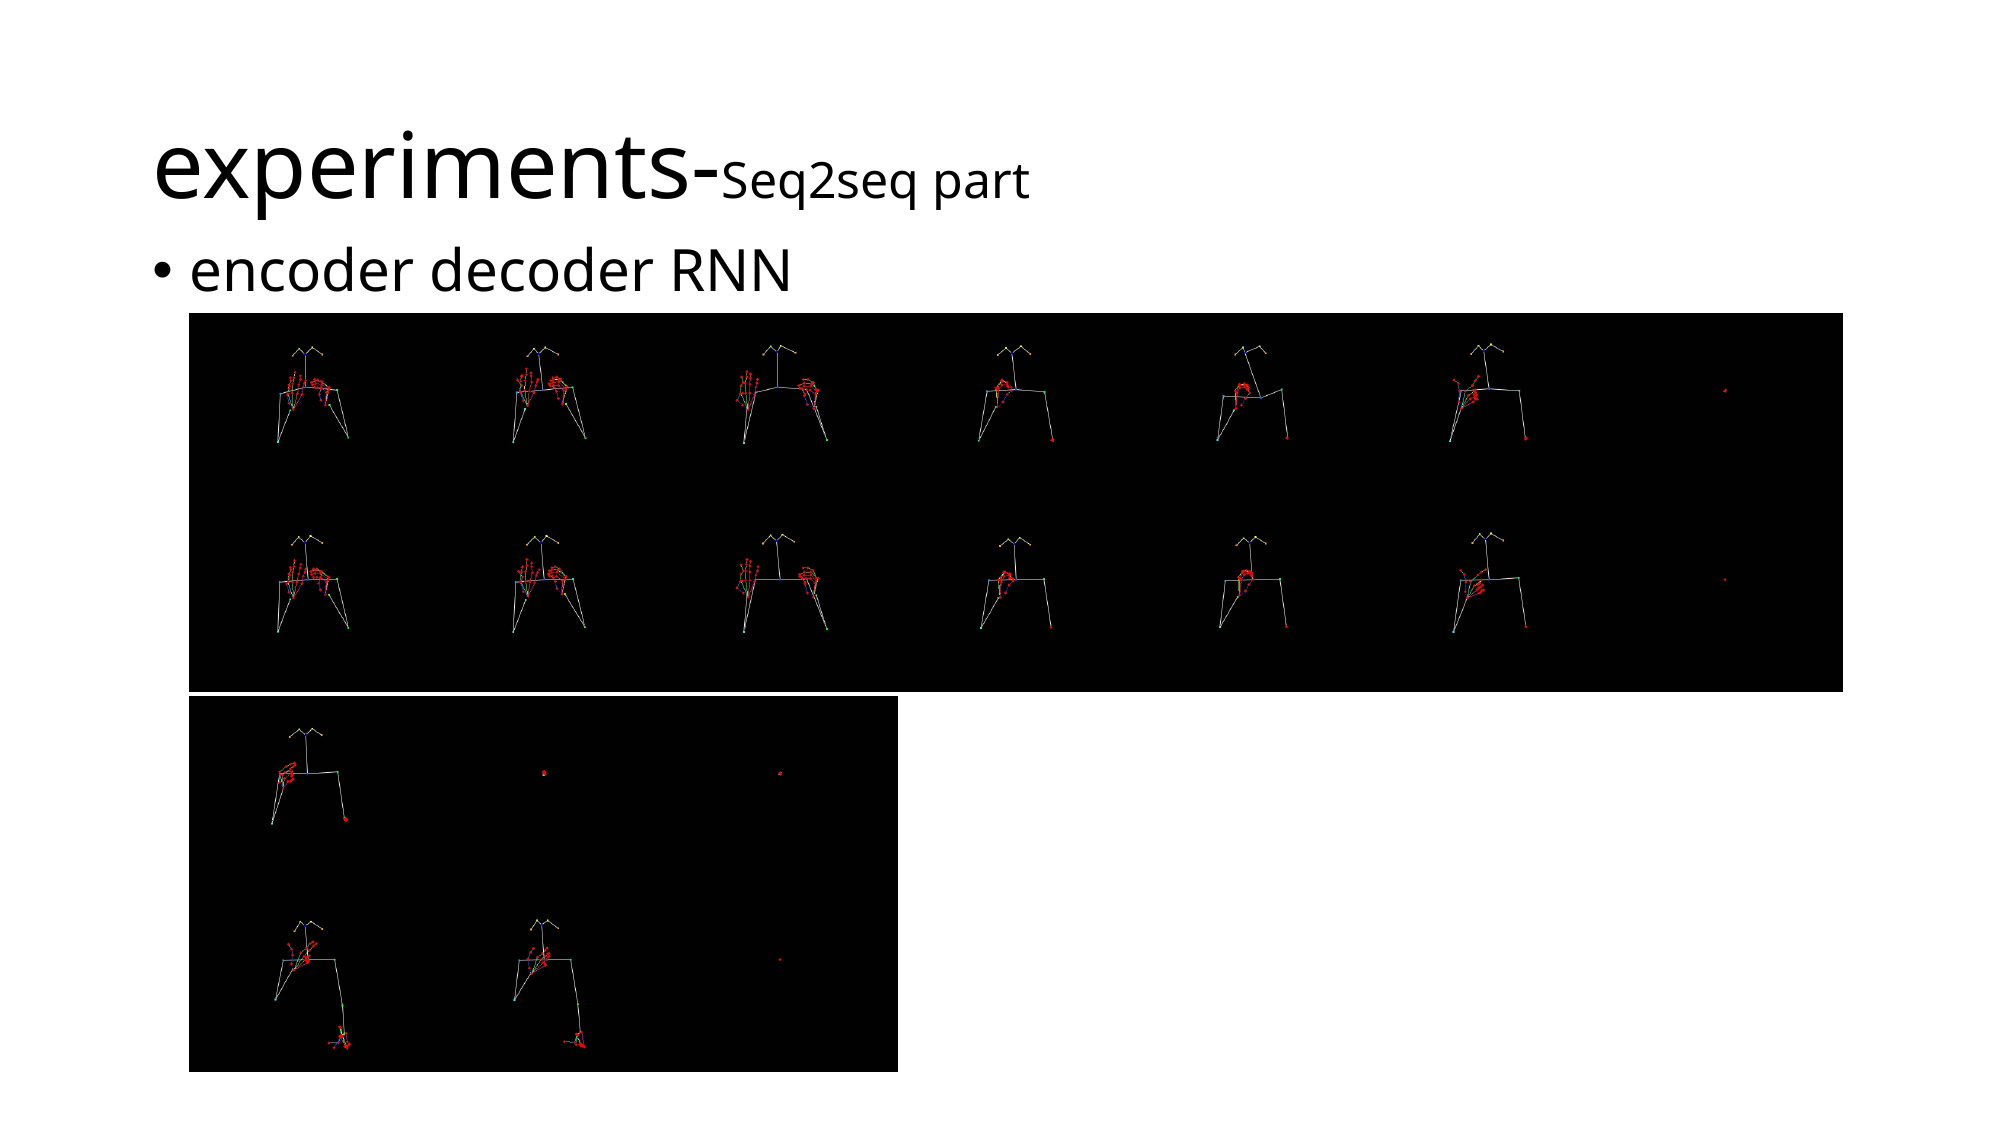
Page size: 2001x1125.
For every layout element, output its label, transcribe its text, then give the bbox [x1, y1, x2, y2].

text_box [188, 313, 1843, 502]
list encoder decoder RNN [137, 233, 1863, 948]
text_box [188, 502, 1843, 692]
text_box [188, 696, 898, 882]
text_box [188, 882, 898, 1072]
title experiments-Seq2seq part [137, 59, 1863, 233]
